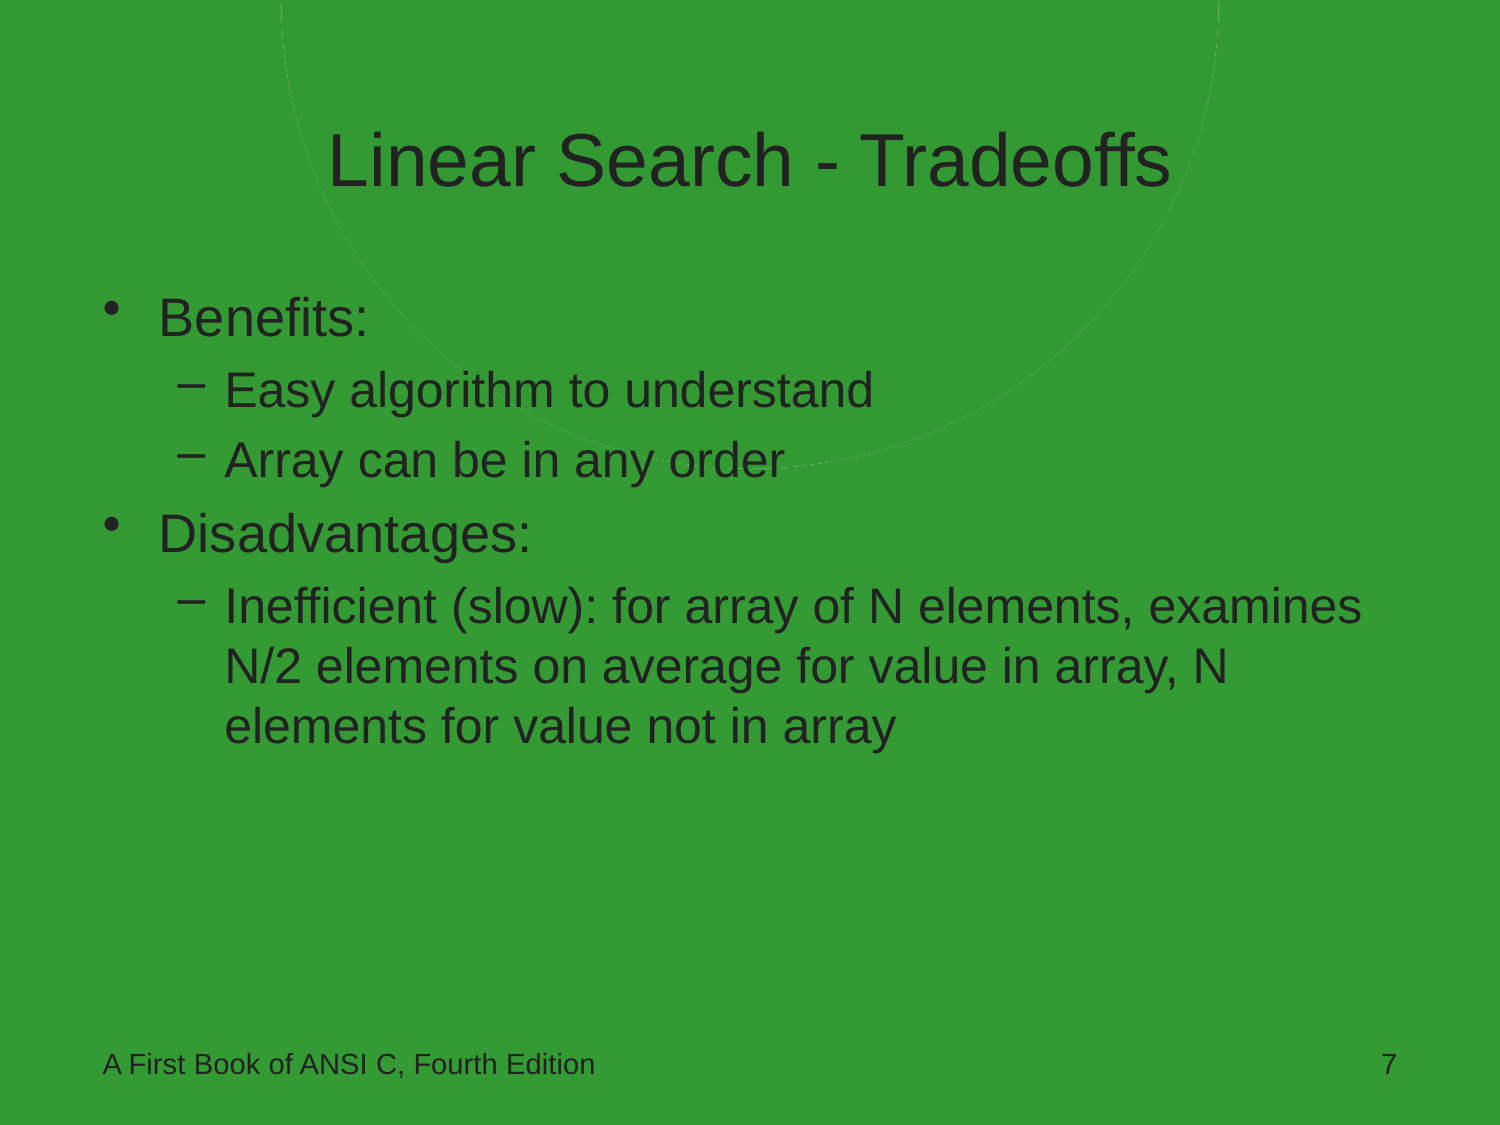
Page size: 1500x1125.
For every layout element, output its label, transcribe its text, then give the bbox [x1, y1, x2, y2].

slide_number 7 [1074, 1037, 1413, 1101]
list Benefits: Easy algorithm to understand Array can be in any order Disadvantages: Inefficient (slow): for array of N elements, examines N/2 elements on average for value in array, N elements for value not in array [87, 275, 1413, 1025]
footer A First Book of ANSI C, Fourth Edition [87, 1037, 1051, 1101]
title Linear Search - Tradeoffs [87, 62, 1413, 250]
